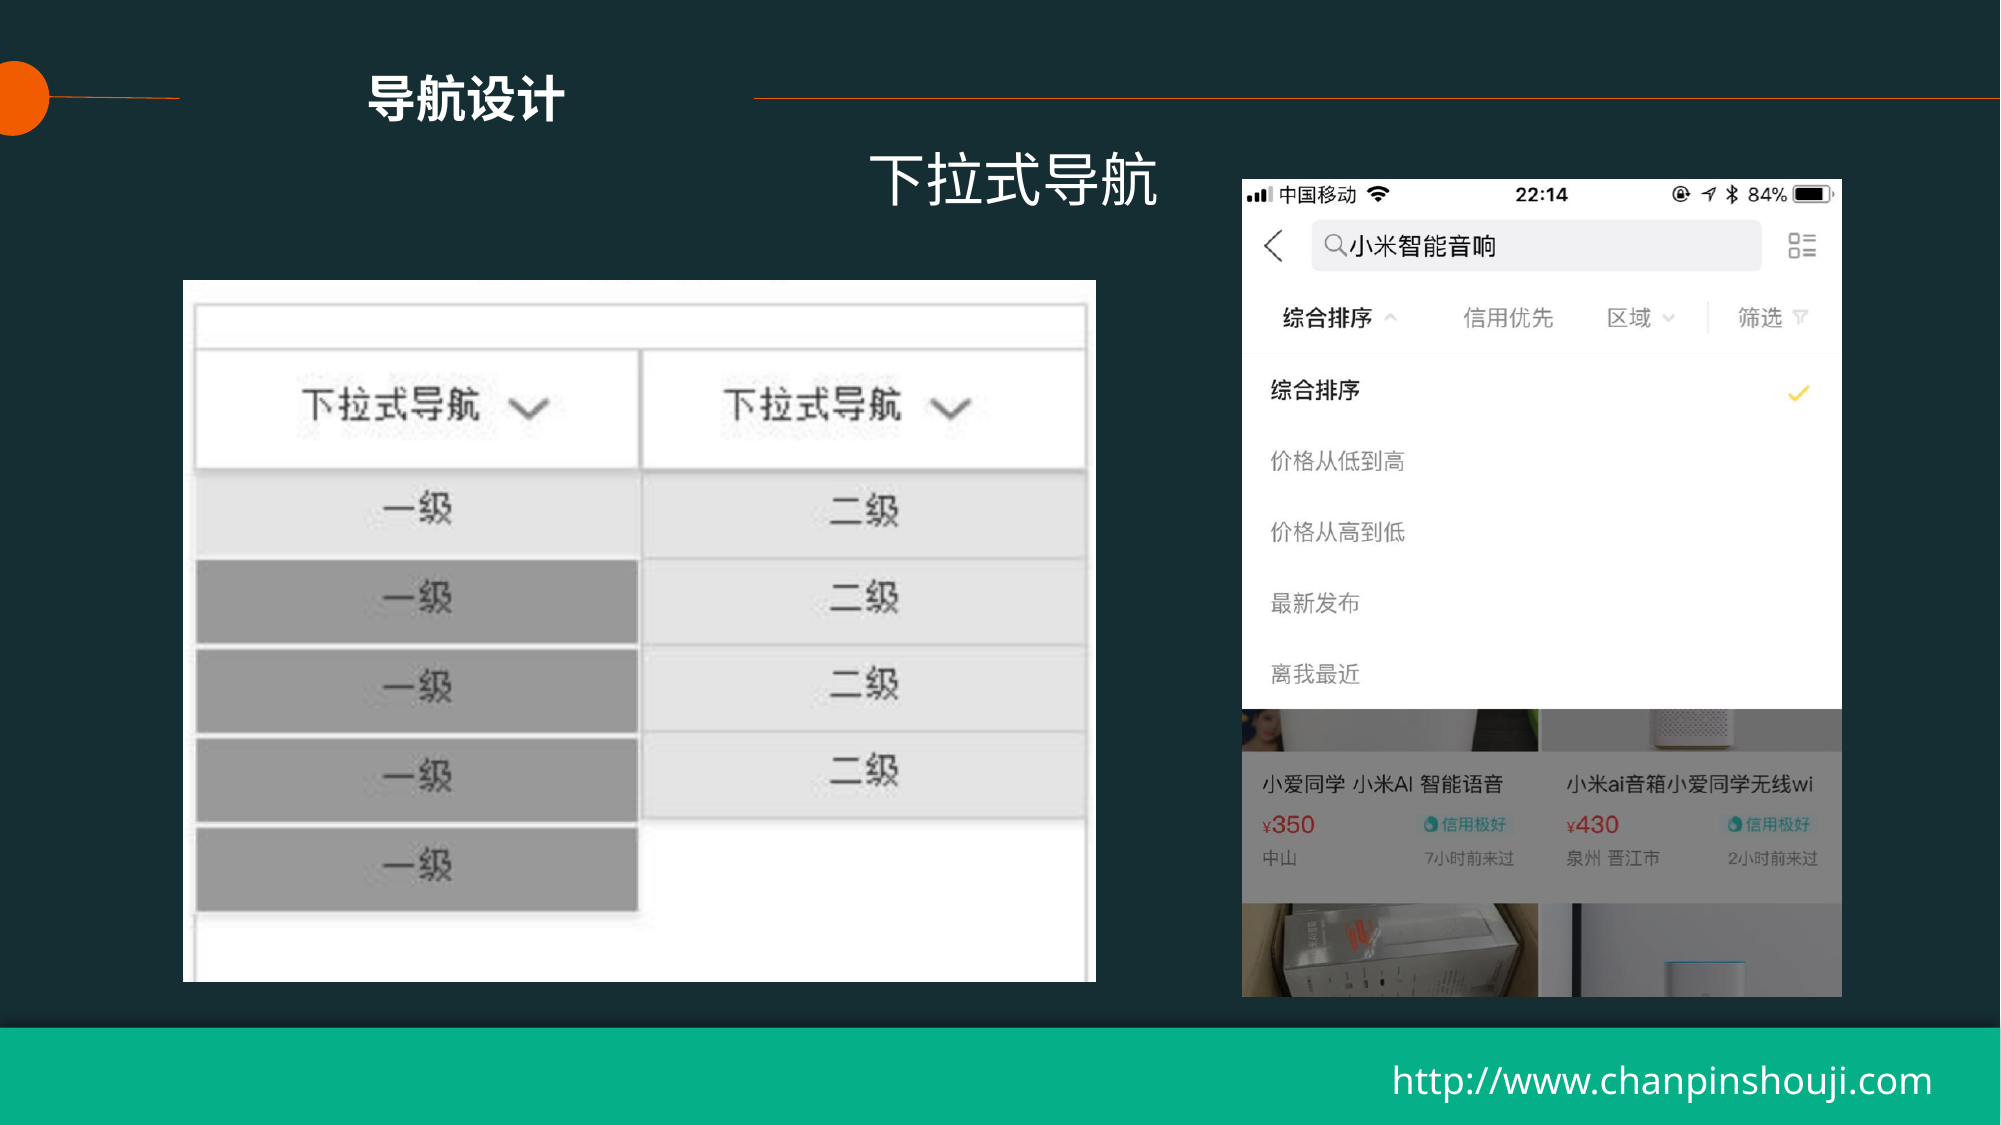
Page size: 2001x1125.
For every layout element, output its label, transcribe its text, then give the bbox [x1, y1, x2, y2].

picture [1242, 179, 1842, 997]
text_box http://www.chanpinshouji.com [1376, 1049, 2000, 1110]
picture [183, 280, 1096, 983]
text_box 导航设计 [183, 60, 750, 136]
text_box 下拉式导航 [817, 136, 1209, 221]
